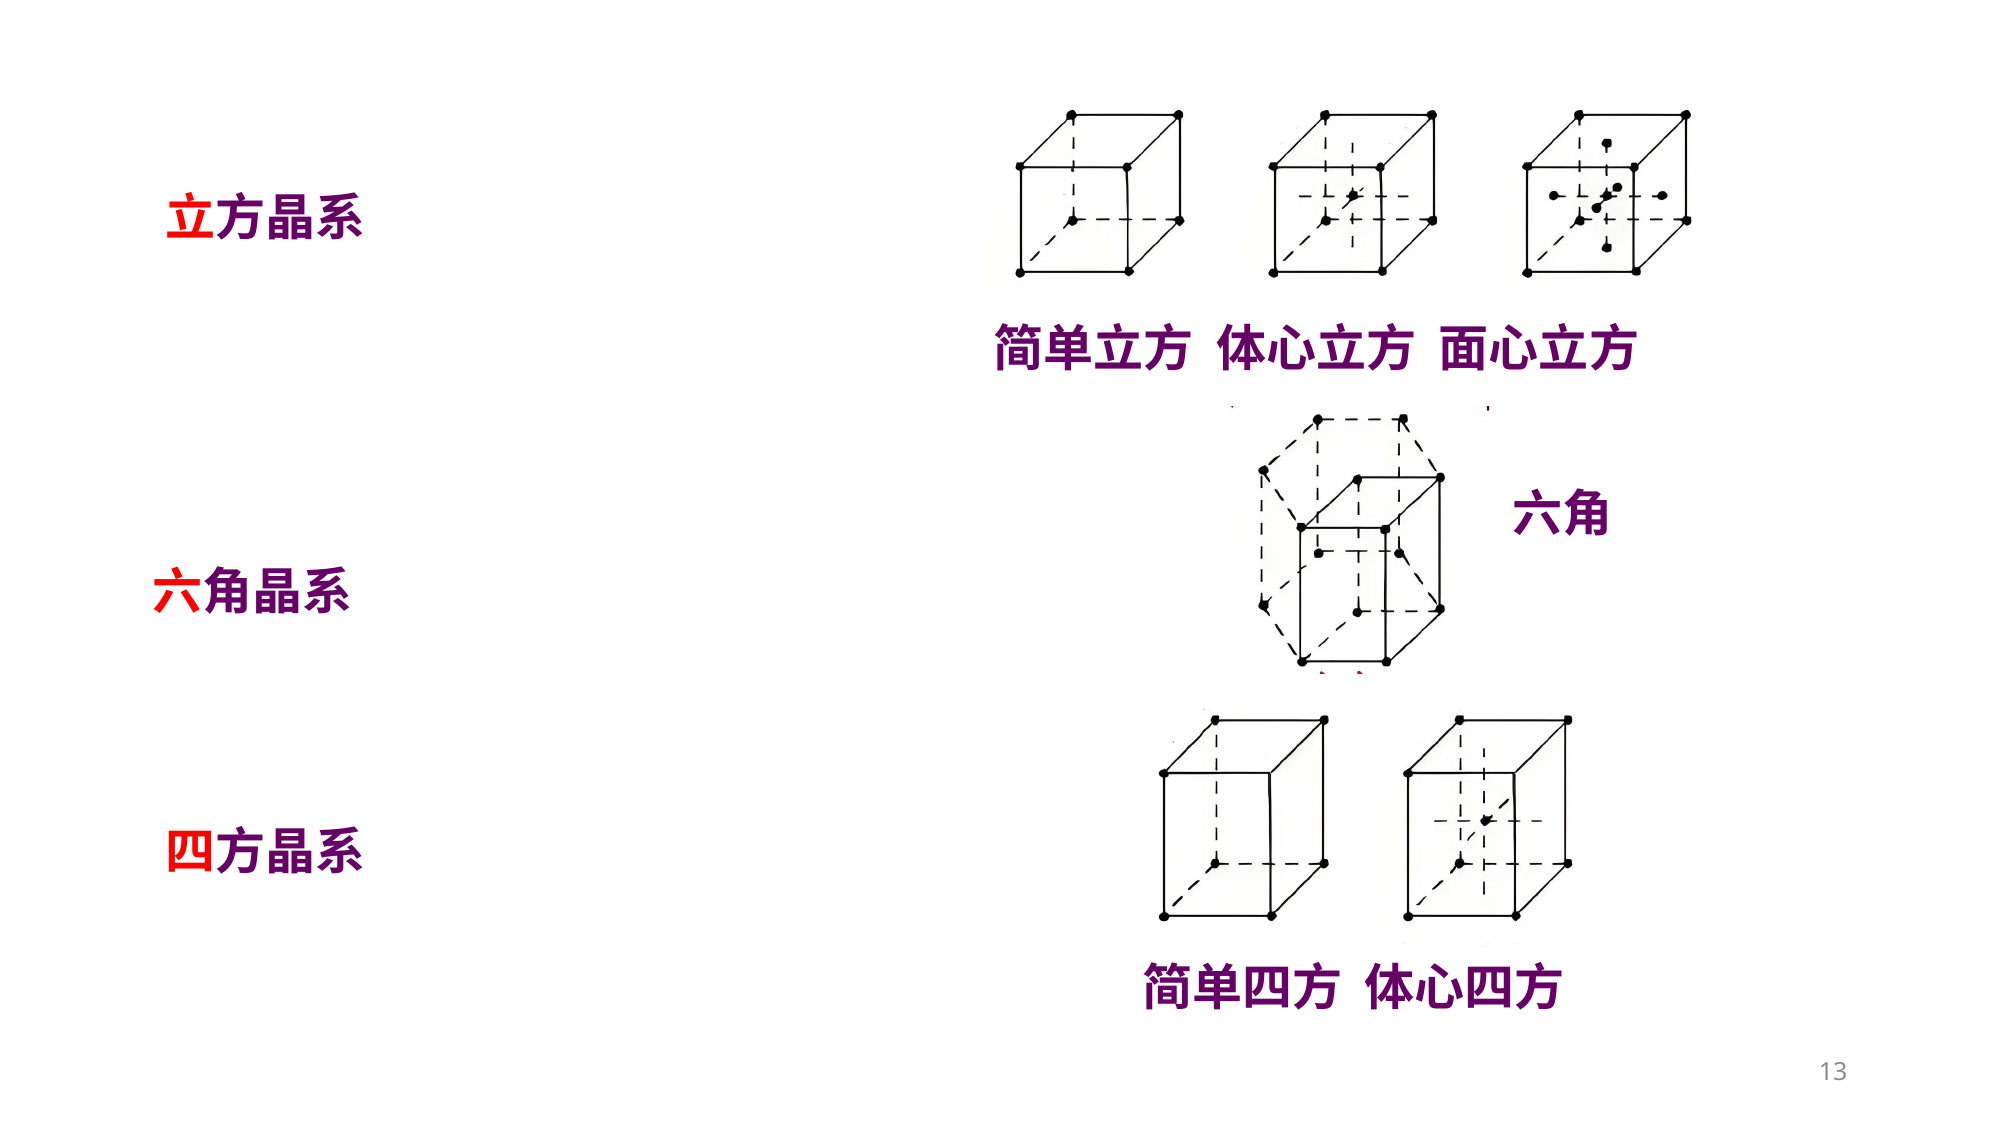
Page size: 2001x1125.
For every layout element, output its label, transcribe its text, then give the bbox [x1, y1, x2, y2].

text_box 立方晶系 [150, 178, 795, 253]
text_box 简单四方 体心四方 [1127, 947, 1640, 1023]
text_box 六角晶系 [137, 552, 782, 628]
picture [1155, 694, 1628, 948]
text_box 四方晶系 [150, 812, 795, 888]
text_box 六角 [1499, 473, 1914, 549]
picture [892, 108, 1836, 288]
picture [1219, 406, 1499, 674]
slide_number 13 [1412, 1042, 1863, 1103]
text_box 简单立方 体心立方 面心立方 [979, 308, 1805, 384]
